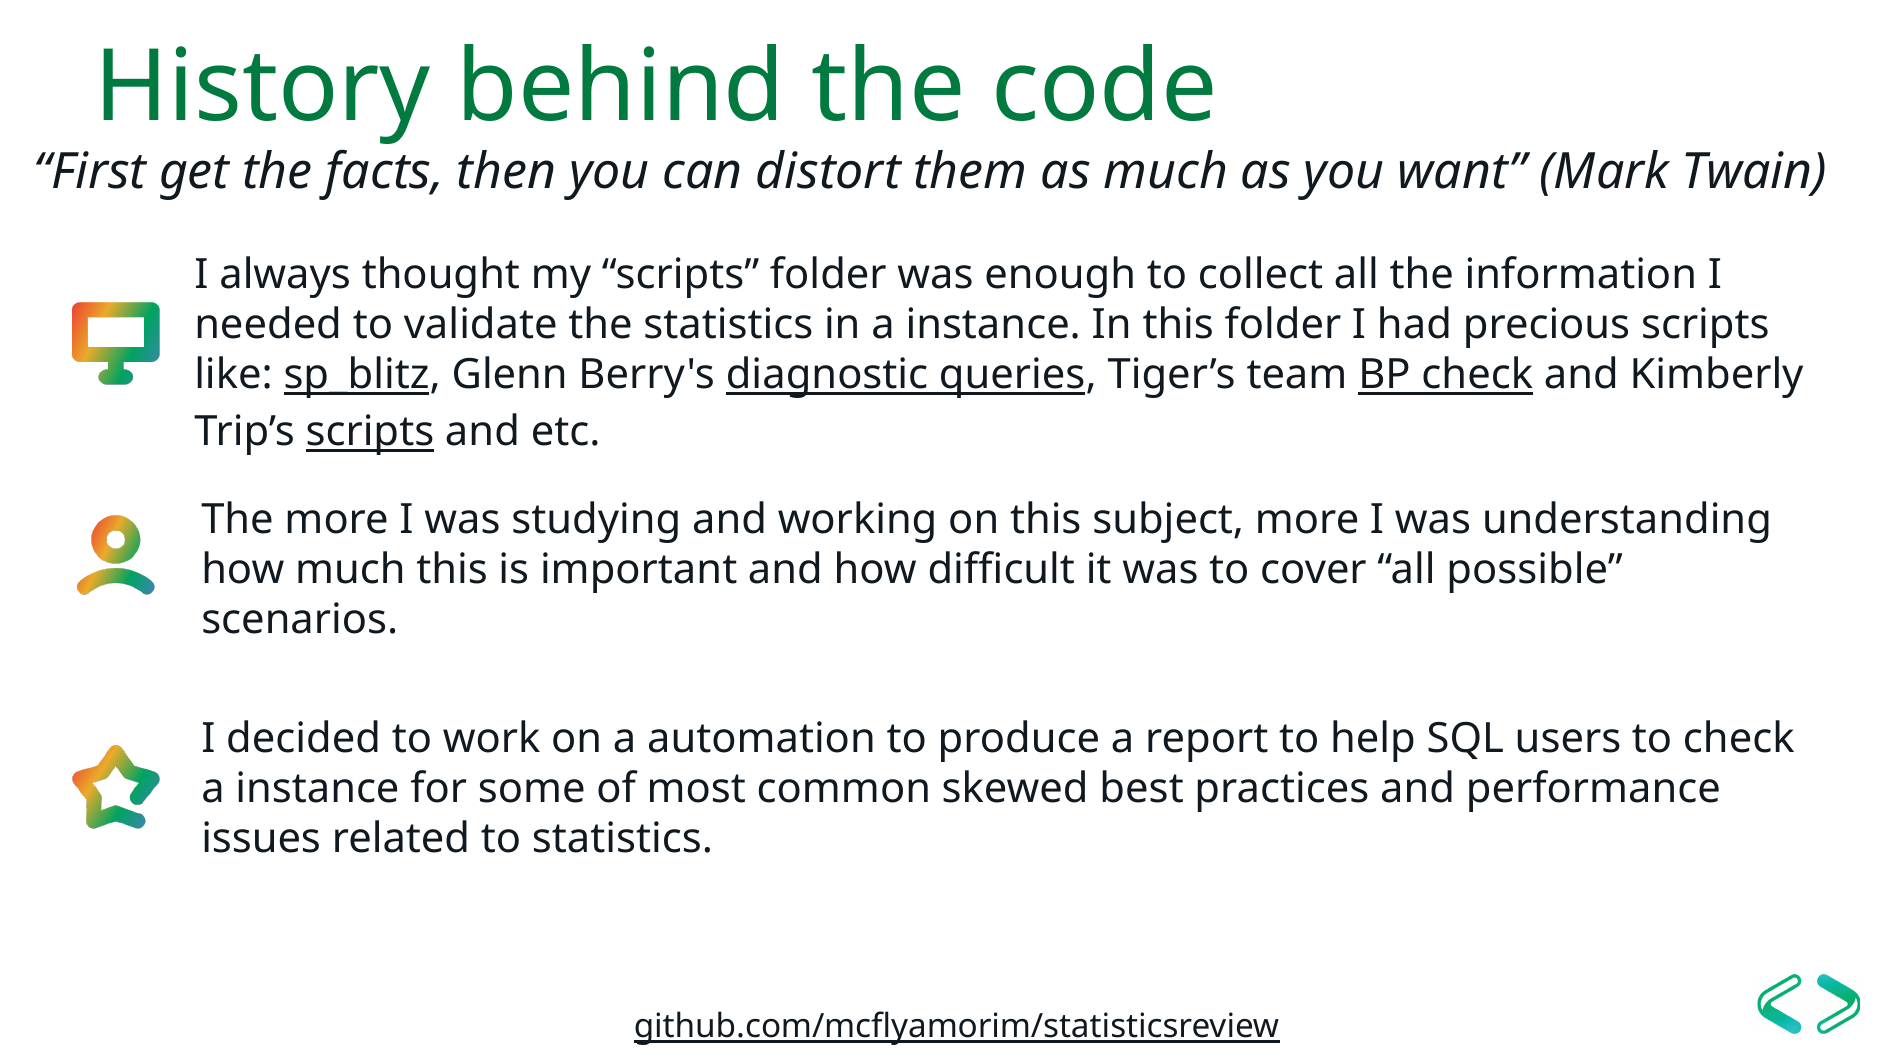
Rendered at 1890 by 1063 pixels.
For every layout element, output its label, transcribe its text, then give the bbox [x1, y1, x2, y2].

text_box History behind the code [94, 14, 1792, 131]
text_box github.com/mcflyamorim/statisticsreview [618, 997, 1310, 1058]
text_box I always thought my “scripts” folder was enough to collect all the information I needed to validate the statistics in a instance. In this folder I had precious scripts like: sp_blitz, Glenn Berry's diagnostic queries, Tiger’s team BP check and Kimberly Trip’s scripts and etc. [179, 239, 1830, 469]
picture [70, 298, 161, 388]
picture [70, 507, 161, 598]
text_box The more I was studying and working on this subject, more I was understanding how much this is important and how difficult it was to cover “all possible” scenarios. [186, 484, 1808, 650]
picture [70, 741, 161, 832]
text_box “First get the facts, then you can distort them as much as you want” (Mark Twain) [18, 131, 1844, 206]
text_box I decided to work on a automation to produce a report to help SQL users to check a instance for some of most common skewed best practices and performance issues related to statistics. [186, 703, 1819, 869]
